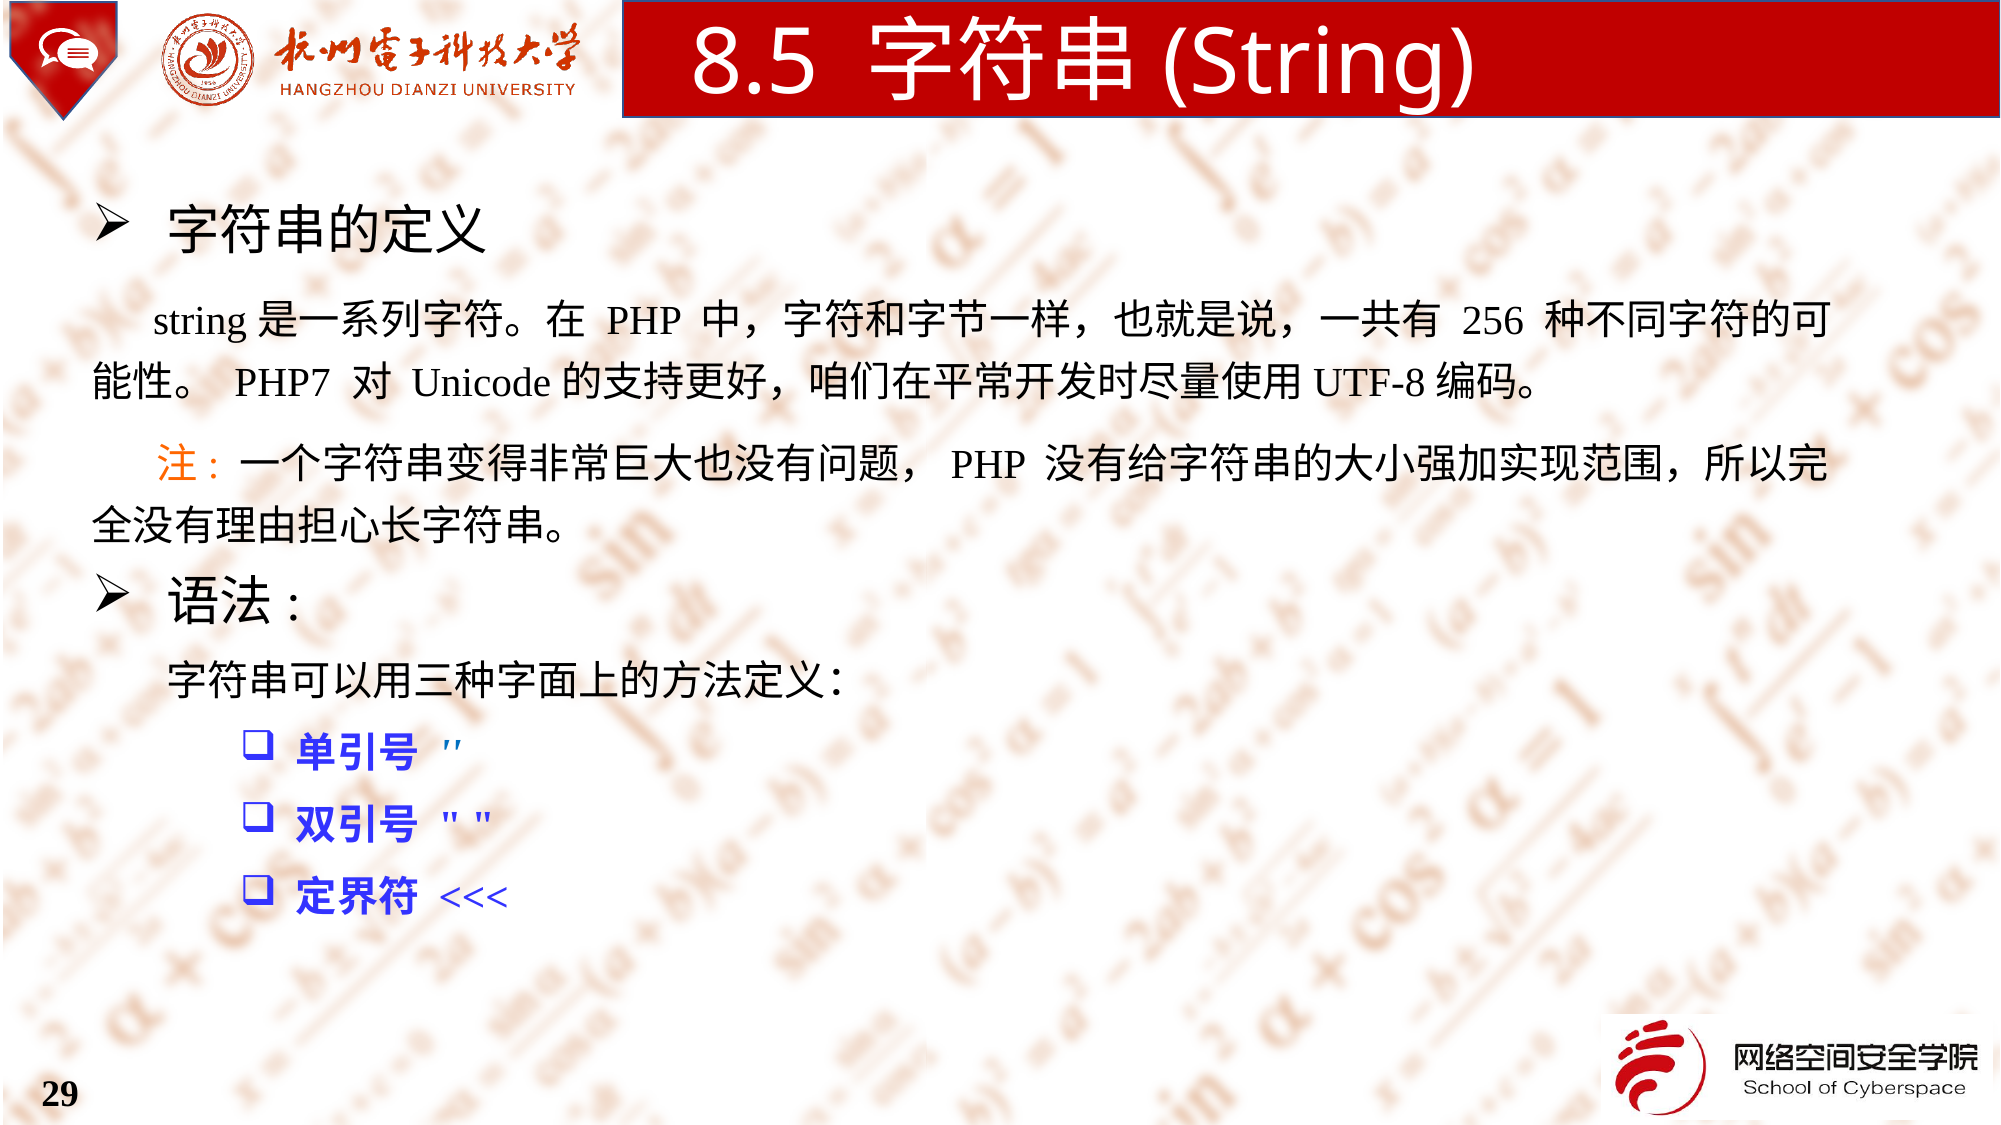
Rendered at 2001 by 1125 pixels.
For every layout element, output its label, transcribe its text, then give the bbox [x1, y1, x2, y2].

picture [155, 10, 591, 108]
text_box 8.5 字符串(String) [674, 17, 1861, 97]
picture [1601, 1014, 1993, 1120]
text_box 字符串的定义 string是一系列字符。在 PHP 中，字符和字节一样，也就是说，一共有 256 种不同字符的可能性。 PHP7 对 Unicode的支持更好，咱们在平常开发时尽量使用UTF-8编码。 注: 一个字符串变得非常巨大也没有问题，PHP 没有给字符串的大小强加实现范围，所以完全没有理由担心长字符串。 语法: 字符串可以用三种字面上的方法定义： 单引号 '' 双引号 " " 定界符 <<< [76, 191, 1875, 934]
slide_number 29 [26, 1061, 477, 1122]
